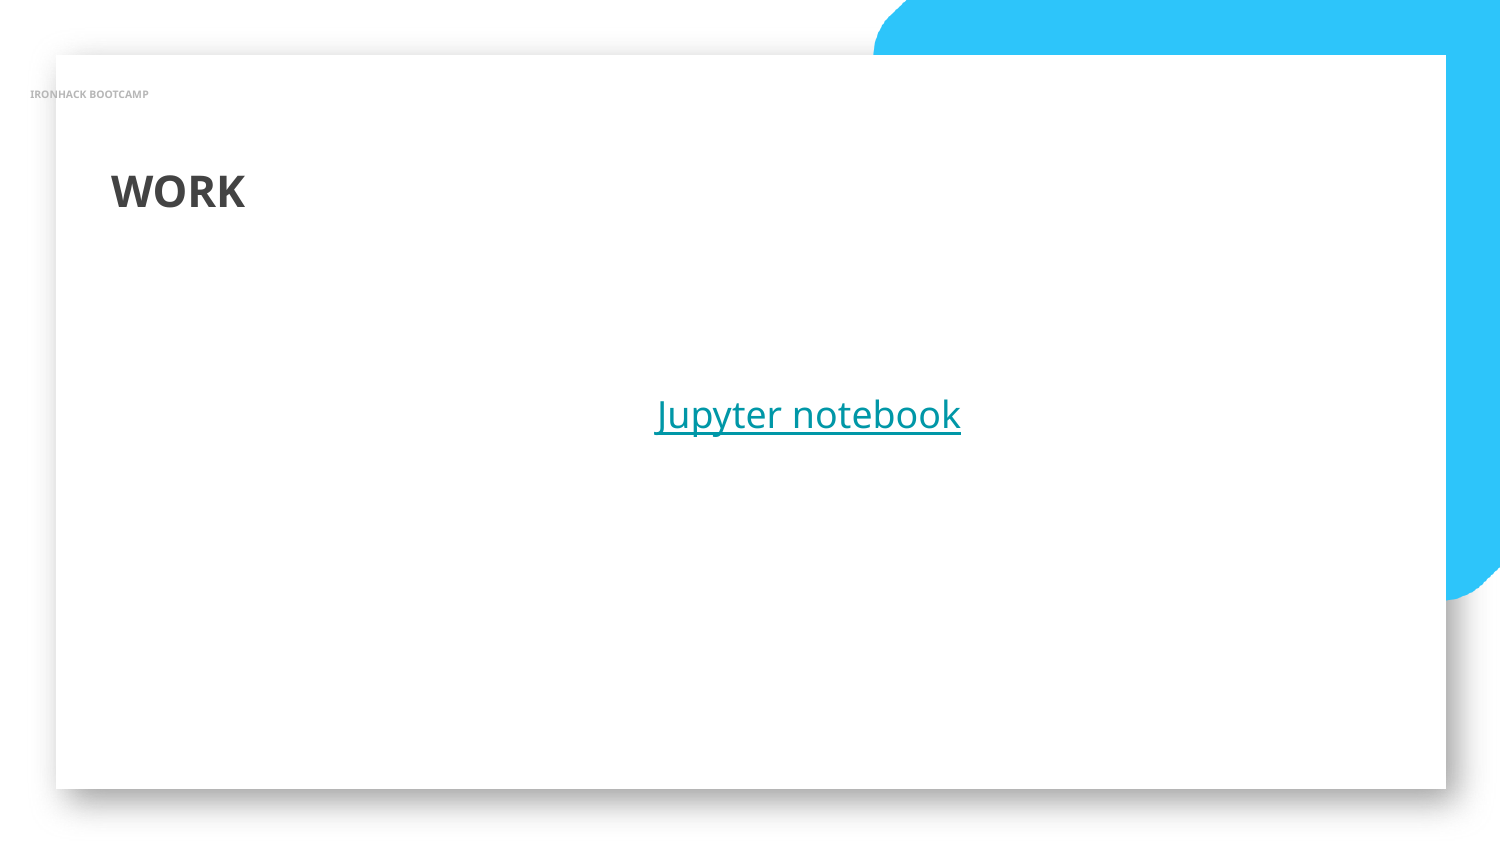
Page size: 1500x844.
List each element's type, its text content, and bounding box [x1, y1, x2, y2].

text_box IRONHACK BOOTCAMP [15, 71, 354, 108]
text_box Jupyter notebook [135, 256, 1408, 740]
text_box WORK [96, 149, 1417, 266]
picture [0, 0, 1500, 844]
